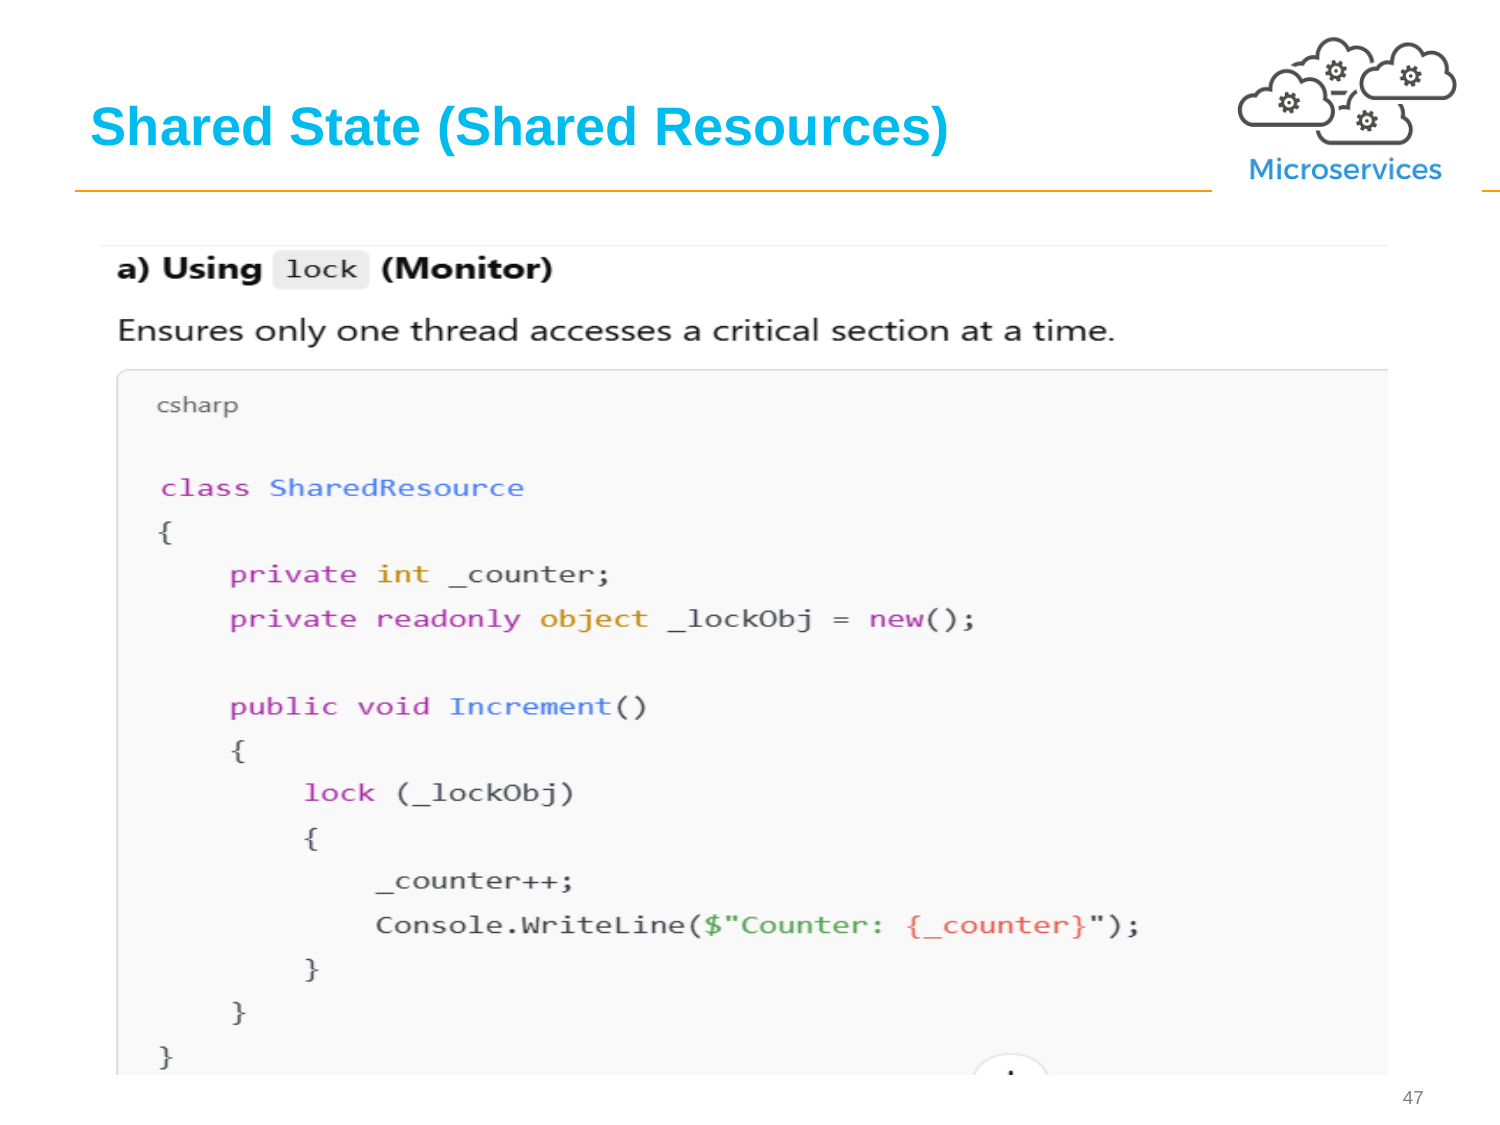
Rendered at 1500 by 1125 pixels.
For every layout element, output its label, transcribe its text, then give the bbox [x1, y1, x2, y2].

picture [99, 237, 1388, 1076]
title Shared State (Shared Resources) [75, 27, 1422, 157]
picture [1212, 1, 1482, 203]
